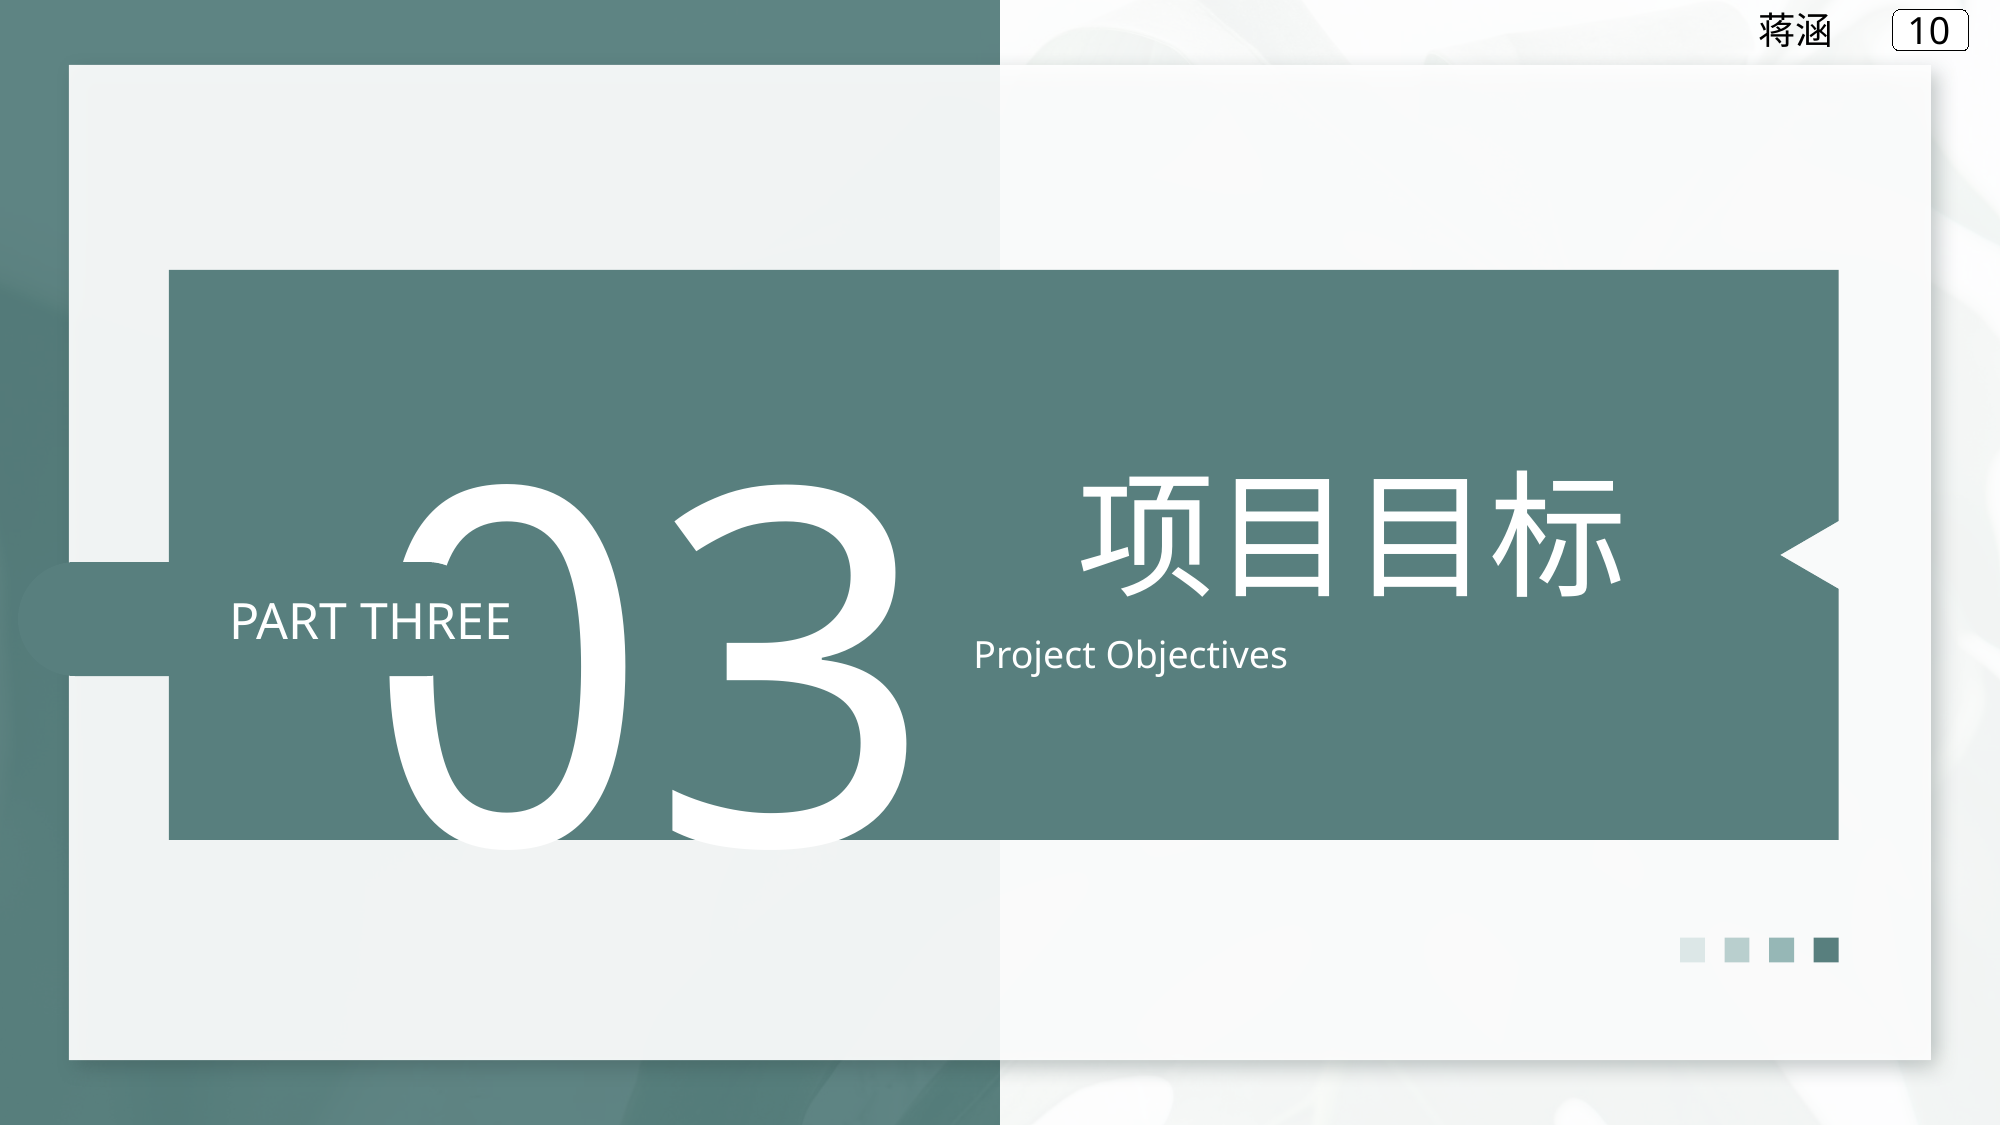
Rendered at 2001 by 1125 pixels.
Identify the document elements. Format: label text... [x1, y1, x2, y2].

text_box [16, 560, 477, 678]
text_box 03 [365, 348, 936, 946]
text_box 蒋涵 [1743, 0, 1935, 60]
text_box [973, 448, 1731, 677]
text_box PART THREE [229, 589, 526, 650]
